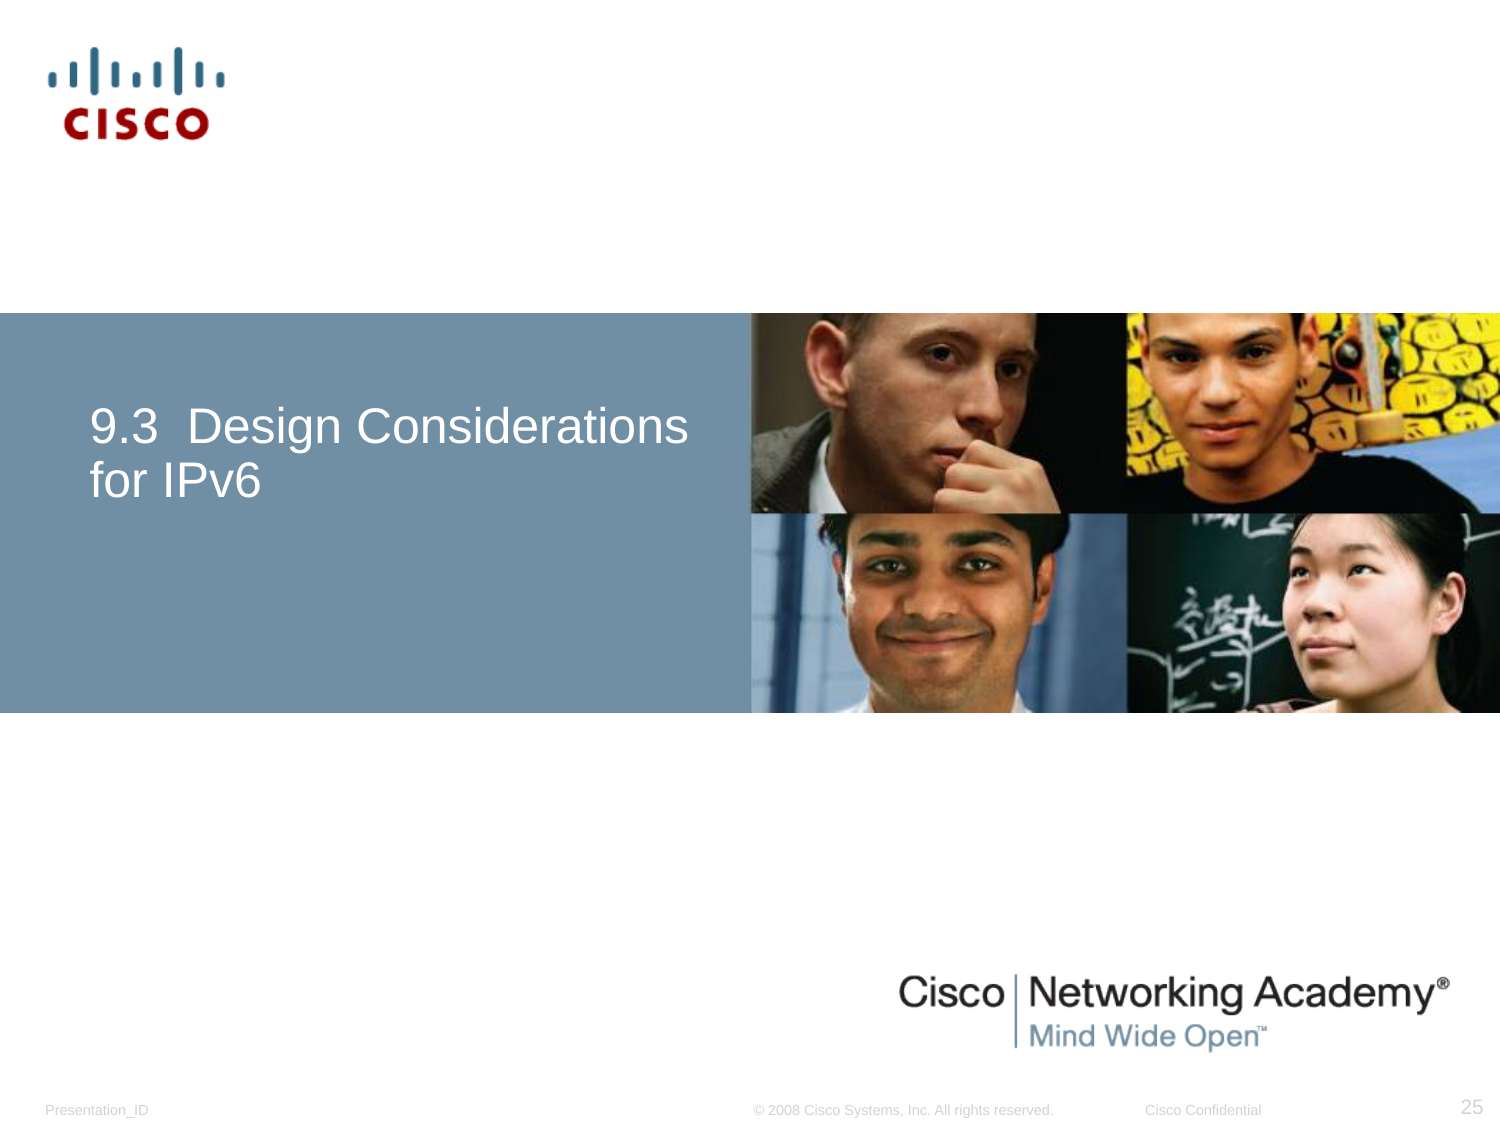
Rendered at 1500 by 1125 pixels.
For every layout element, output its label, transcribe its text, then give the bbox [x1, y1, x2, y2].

picture [0, 313, 1500, 713]
picture [40, 19, 233, 168]
title [50, 371, 684, 615]
text_box 9.3 Design Considerations for IPv6 [76, 396, 709, 640]
picture [899, 974, 1450, 1053]
